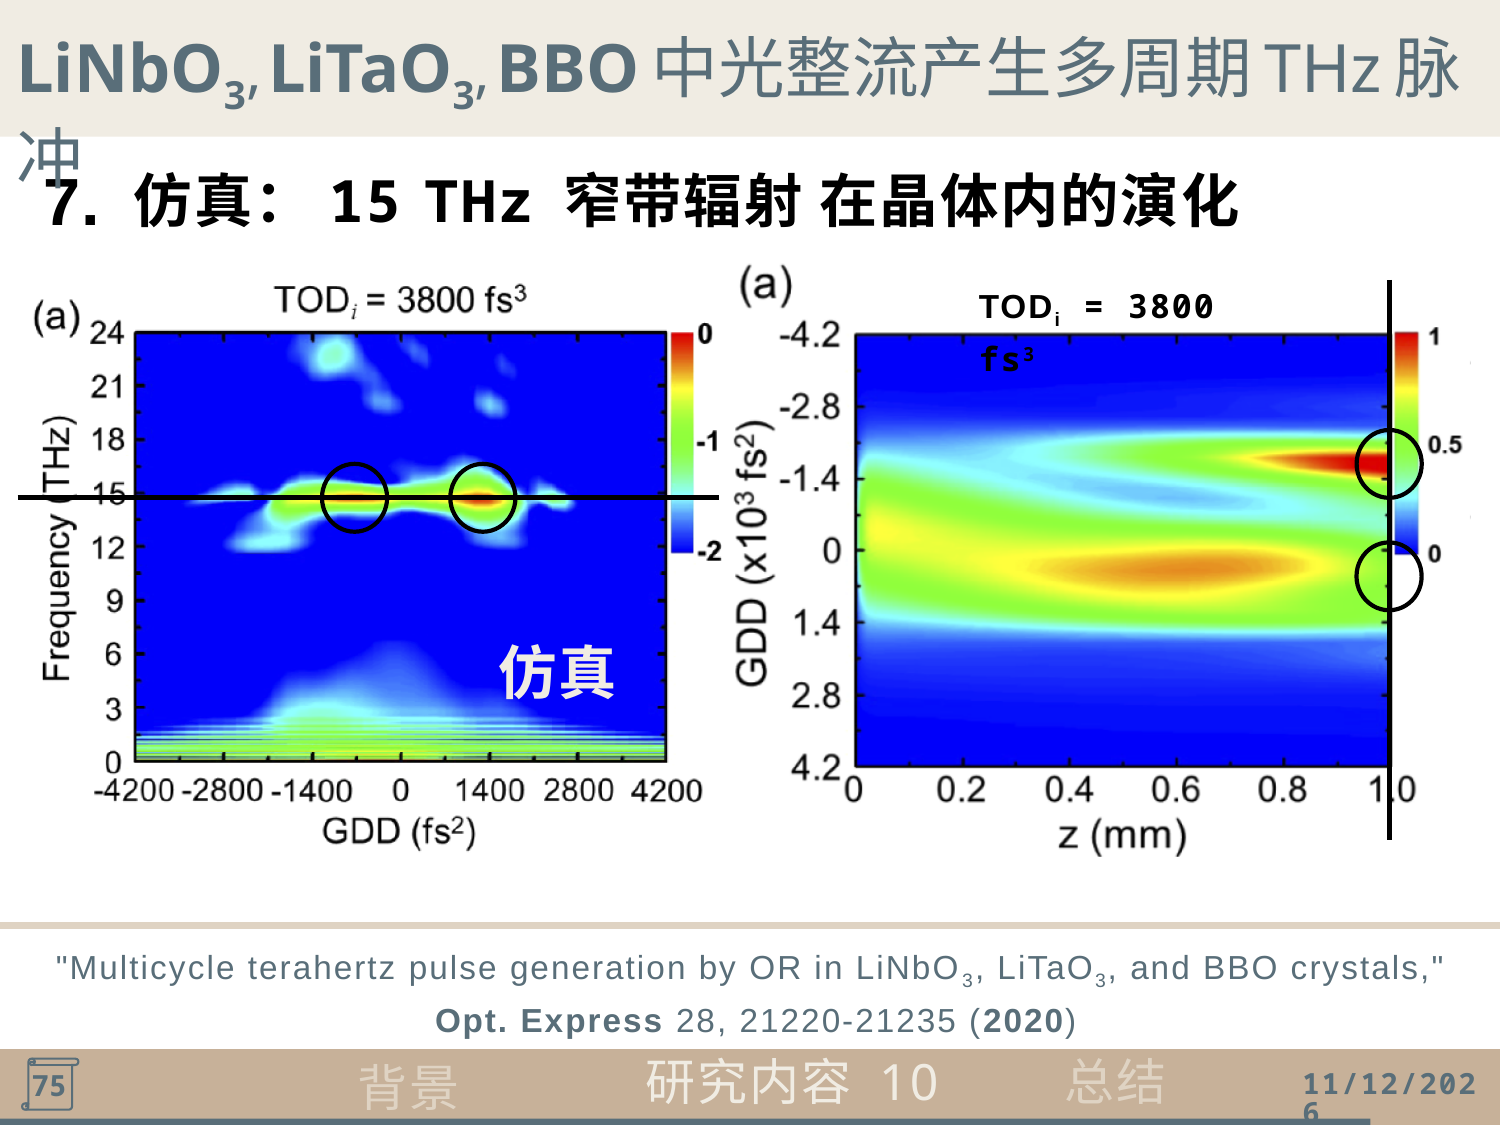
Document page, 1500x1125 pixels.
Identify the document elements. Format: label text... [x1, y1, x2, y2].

text_box 仿真：15 THz 窄带辐射 在晶体内的演化 [90, 143, 1500, 242]
slide_number 75 [9, 1068, 89, 1107]
text_box LiNbO3, LiTaO3, BBO 中光整流产生多周期 THz 脉冲 [1, 18, 1500, 205]
picture [24, 256, 1471, 864]
text_box [0, 1118, 1371, 1125]
text_box 背景 [312, 1036, 505, 1124]
text_box 总结 [1036, 1042, 1195, 1118]
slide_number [1287, 1054, 1500, 1115]
text_box 研究内容 10 [625, 1042, 958, 1118]
text_box [29, 205, 1363, 247]
text_box "Multicycle terahertz pulse generation by OR in LiNbO3, LiTaO3, and BBO crystals," Opt. Express 28, 21220-21235 (2020) [0, 939, 1500, 1037]
